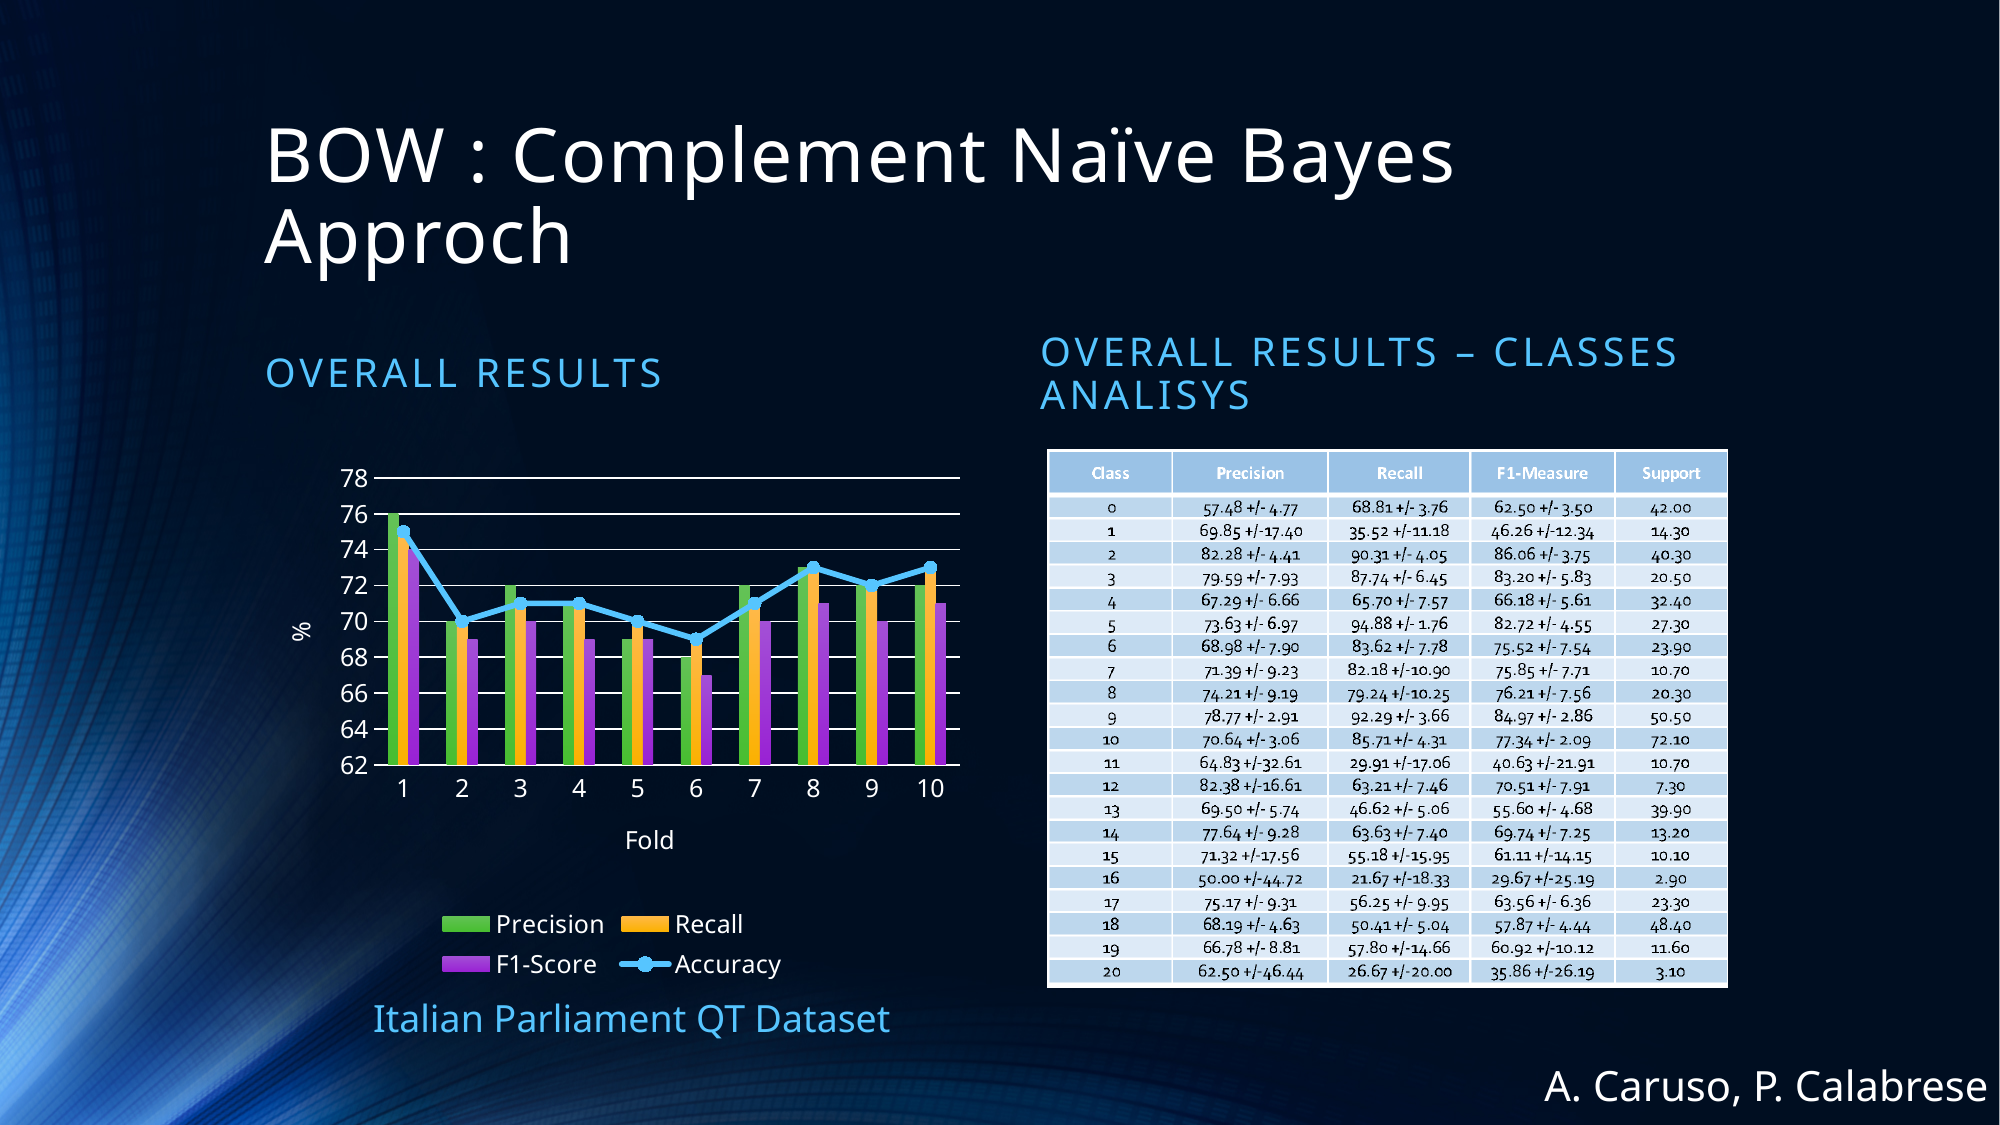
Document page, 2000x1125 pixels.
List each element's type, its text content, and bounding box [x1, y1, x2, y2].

text_box Italian Parliament QT Dataset [358, 988, 906, 1047]
list Overall results – classes analisys [1025, 312, 1750, 438]
picture [0, 0, 2000, 1125]
chart [249, 449, 975, 988]
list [1047, 449, 1728, 988]
text_box A. Caruso, P. Calabrese [1529, 1052, 2000, 1117]
list Overall results [249, 312, 975, 438]
title BOW : Complement Naïve Bayes Approch [249, 62, 1750, 288]
